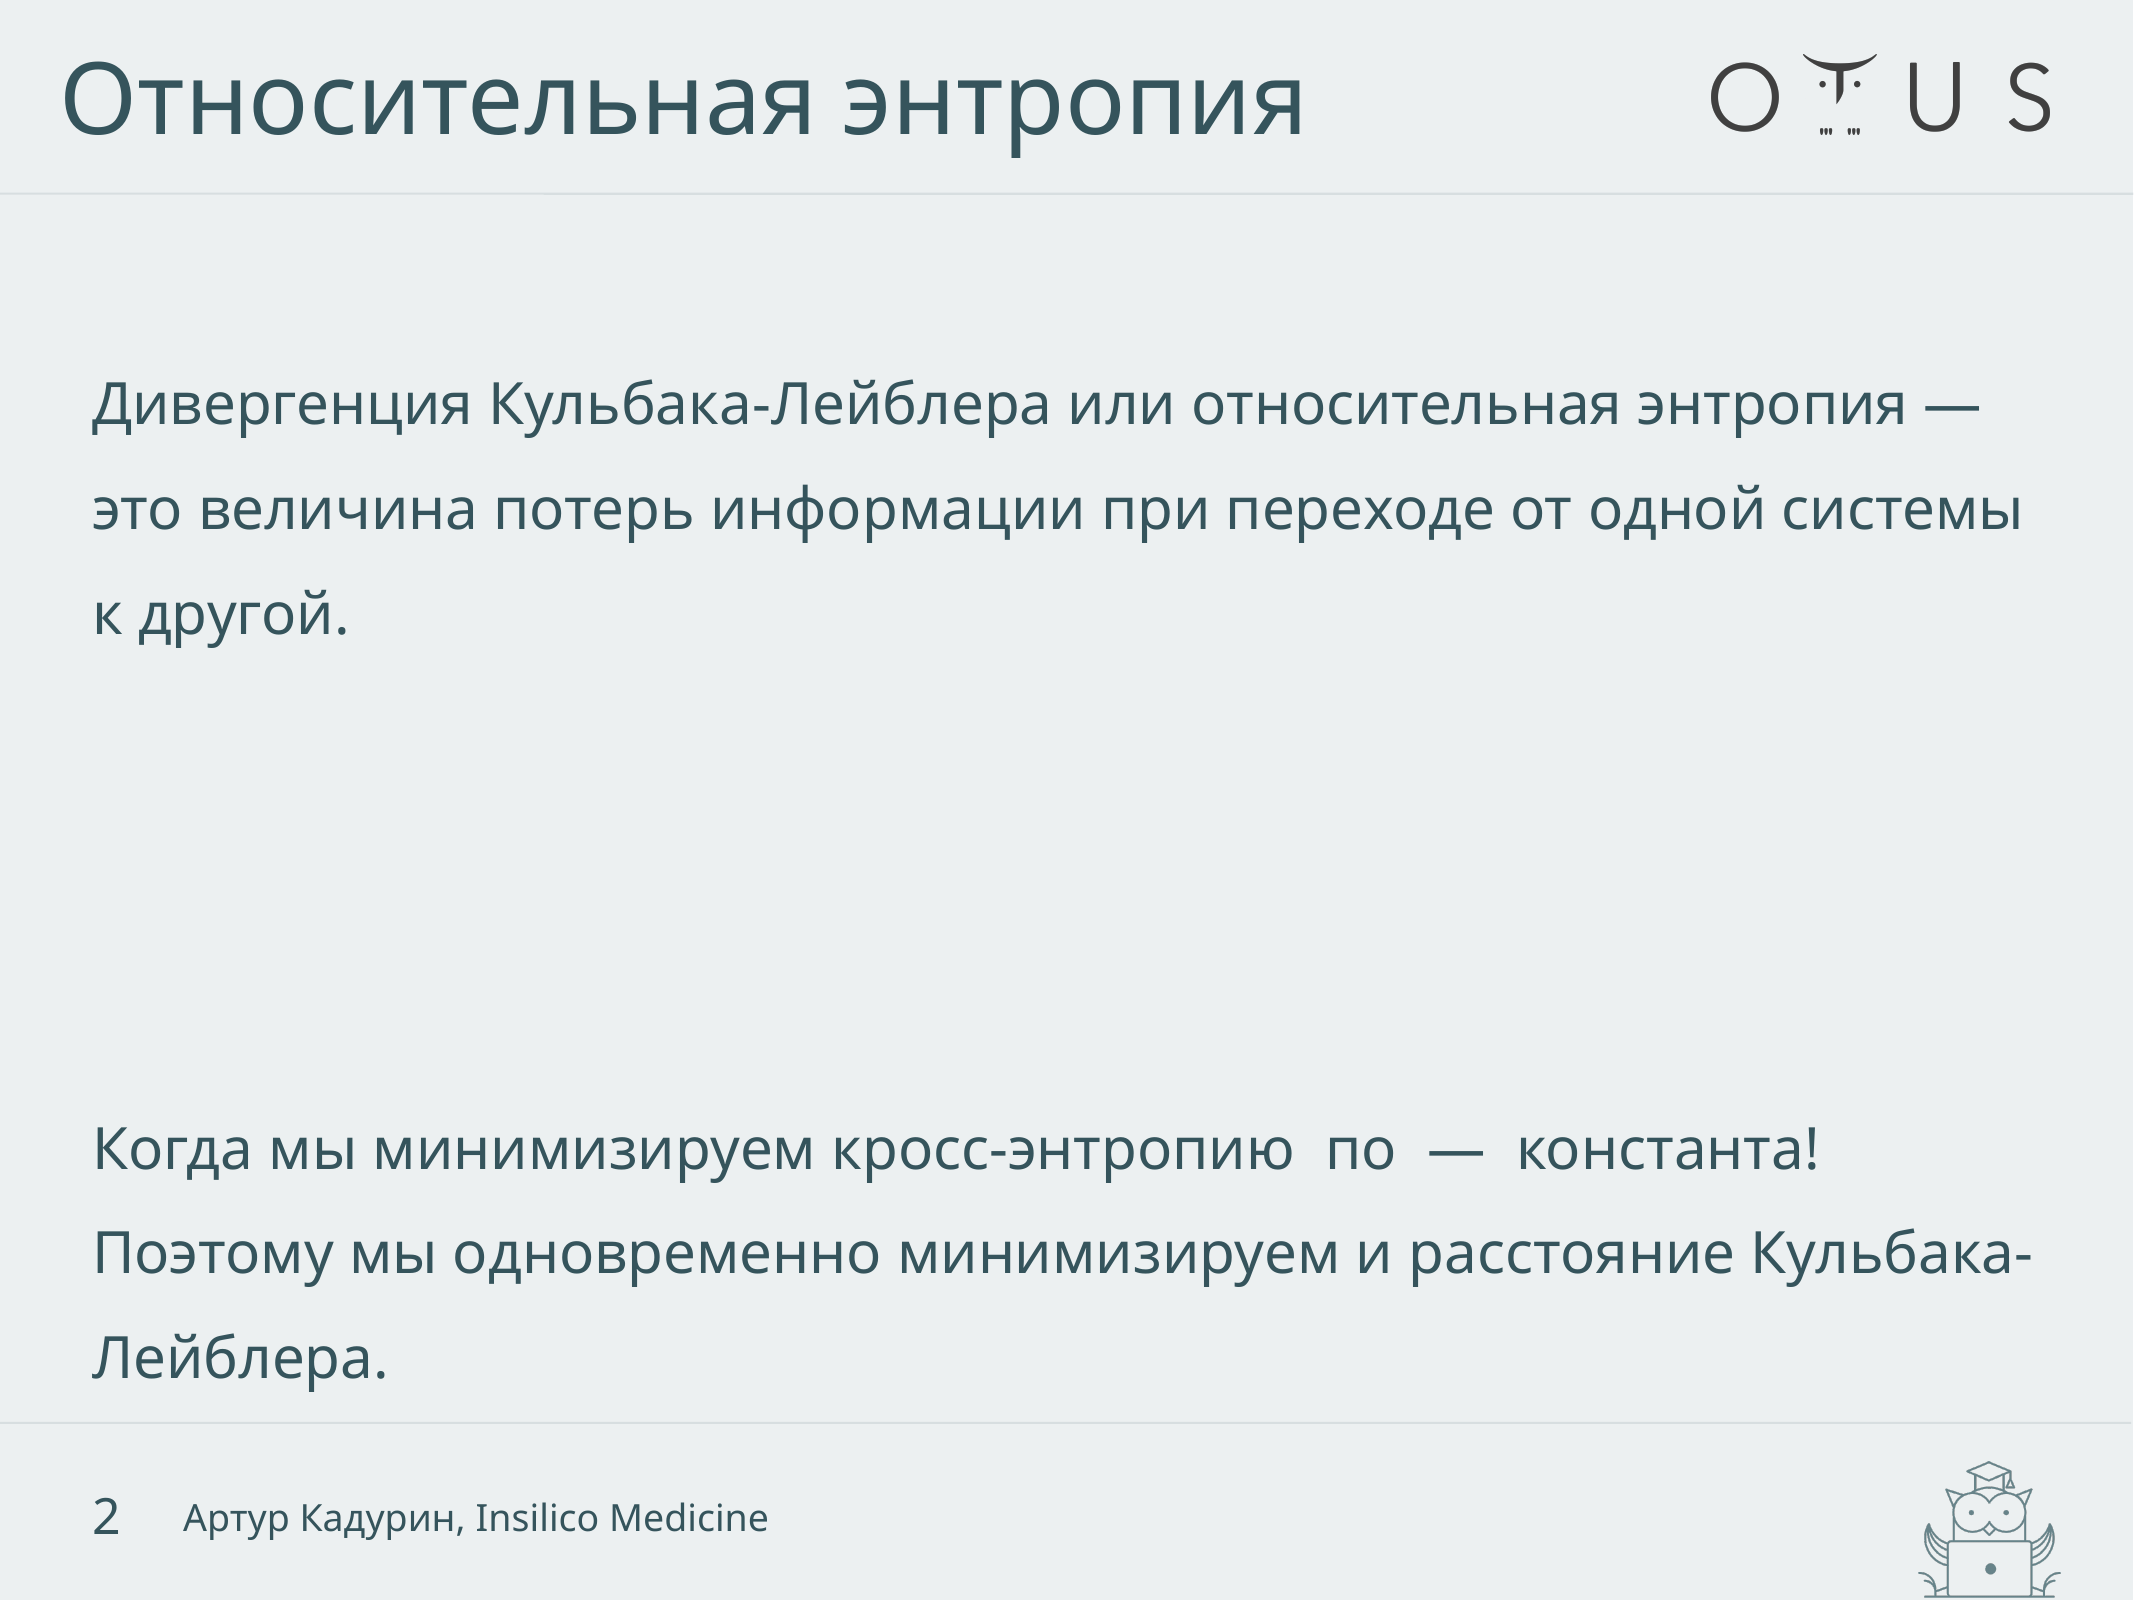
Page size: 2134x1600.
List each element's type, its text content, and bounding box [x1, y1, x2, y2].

text_box Артур Кадурин, Insilico Medicine [174, 1485, 778, 1548]
text_box 2 [83, 1476, 143, 1553]
picture [1711, 54, 2050, 135]
text_box Относительная энтропия [51, 26, 1318, 163]
text_box Дивергенция Кульбака-Лейблера или относительная энтропия — это величина потерь информации при переходе от одной системы к другой. [83, 322, 2055, 655]
picture [1918, 1461, 2061, 1598]
